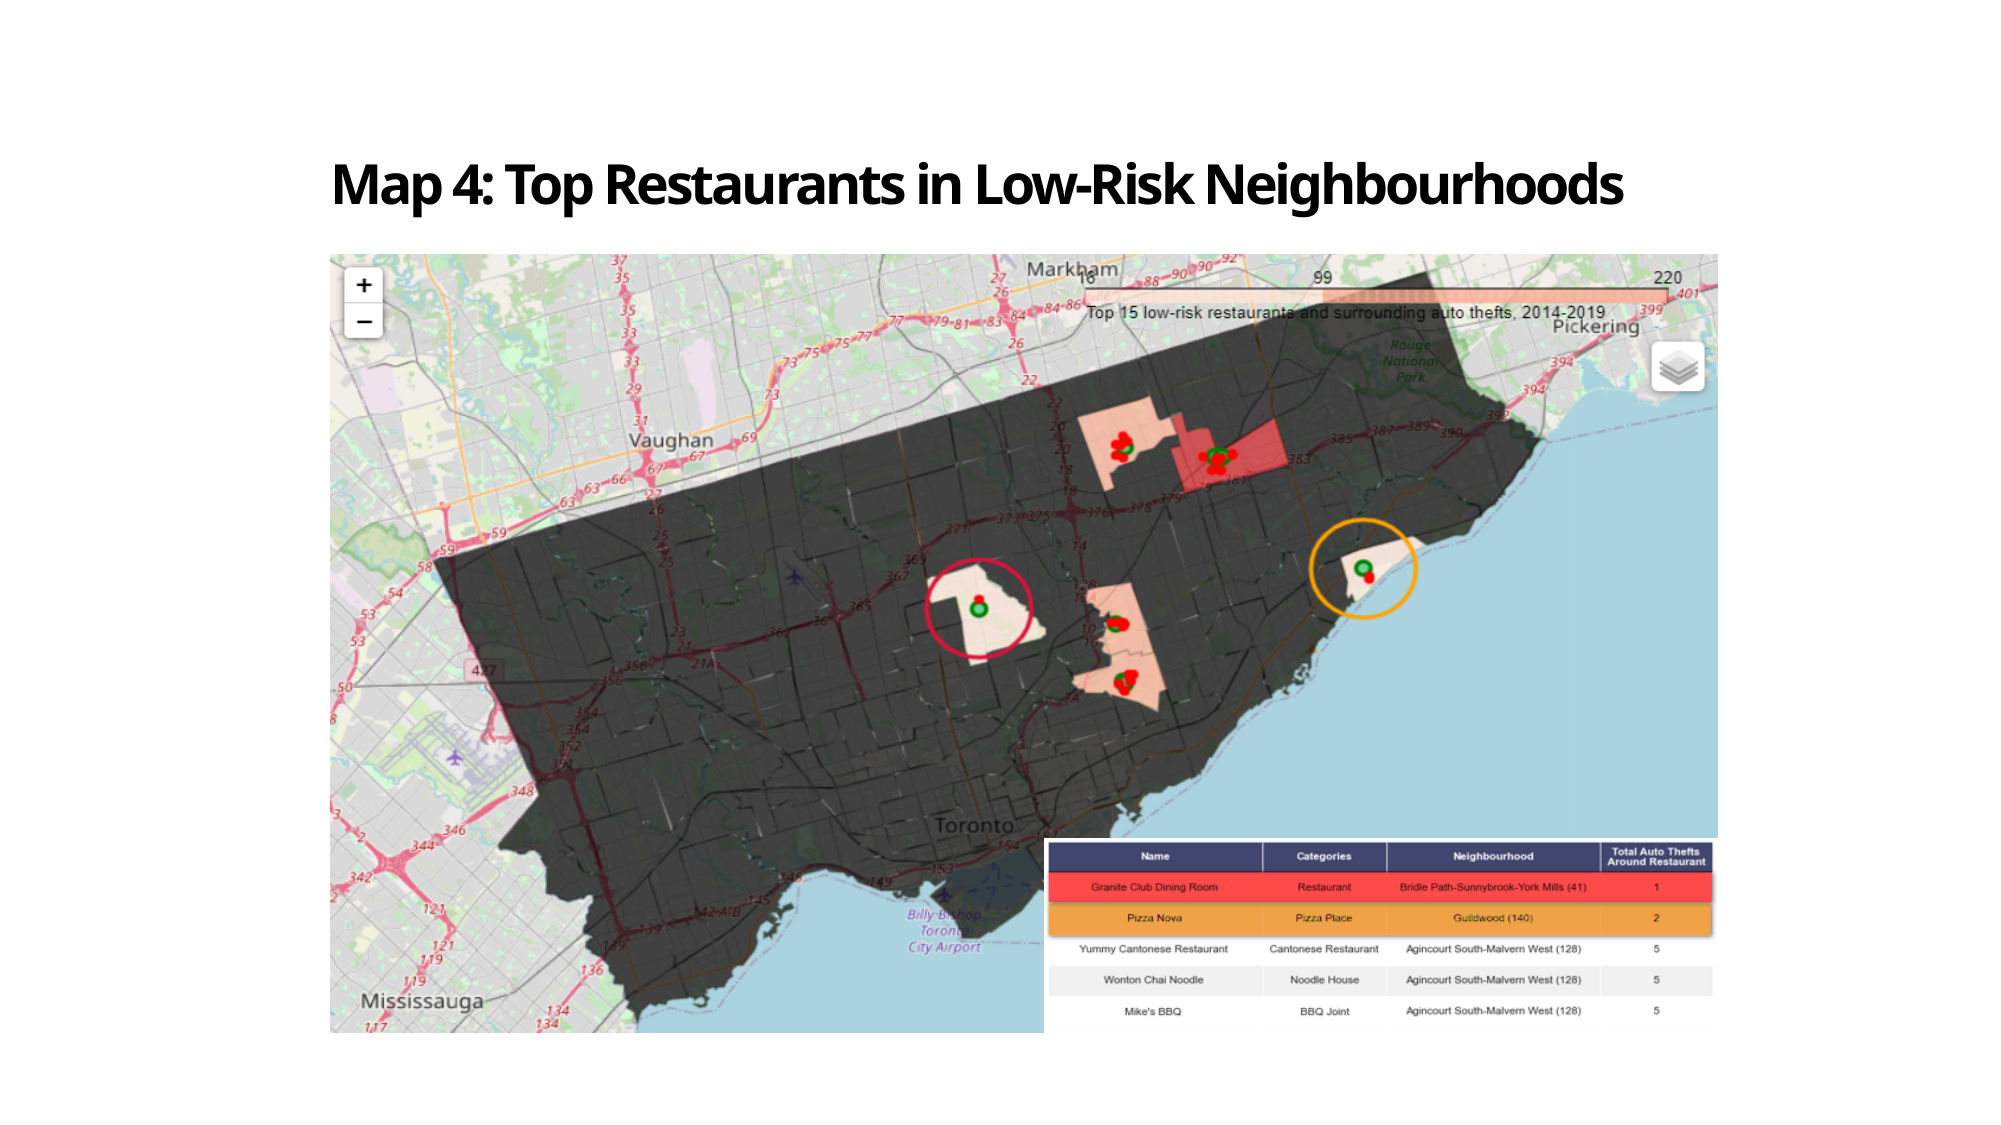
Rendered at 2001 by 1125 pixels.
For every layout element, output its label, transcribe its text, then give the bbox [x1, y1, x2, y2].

picture [330, 254, 1718, 1033]
title Map 4: Top Restaurants in Low-Risk Neighbourhoods [330, 109, 1815, 225]
